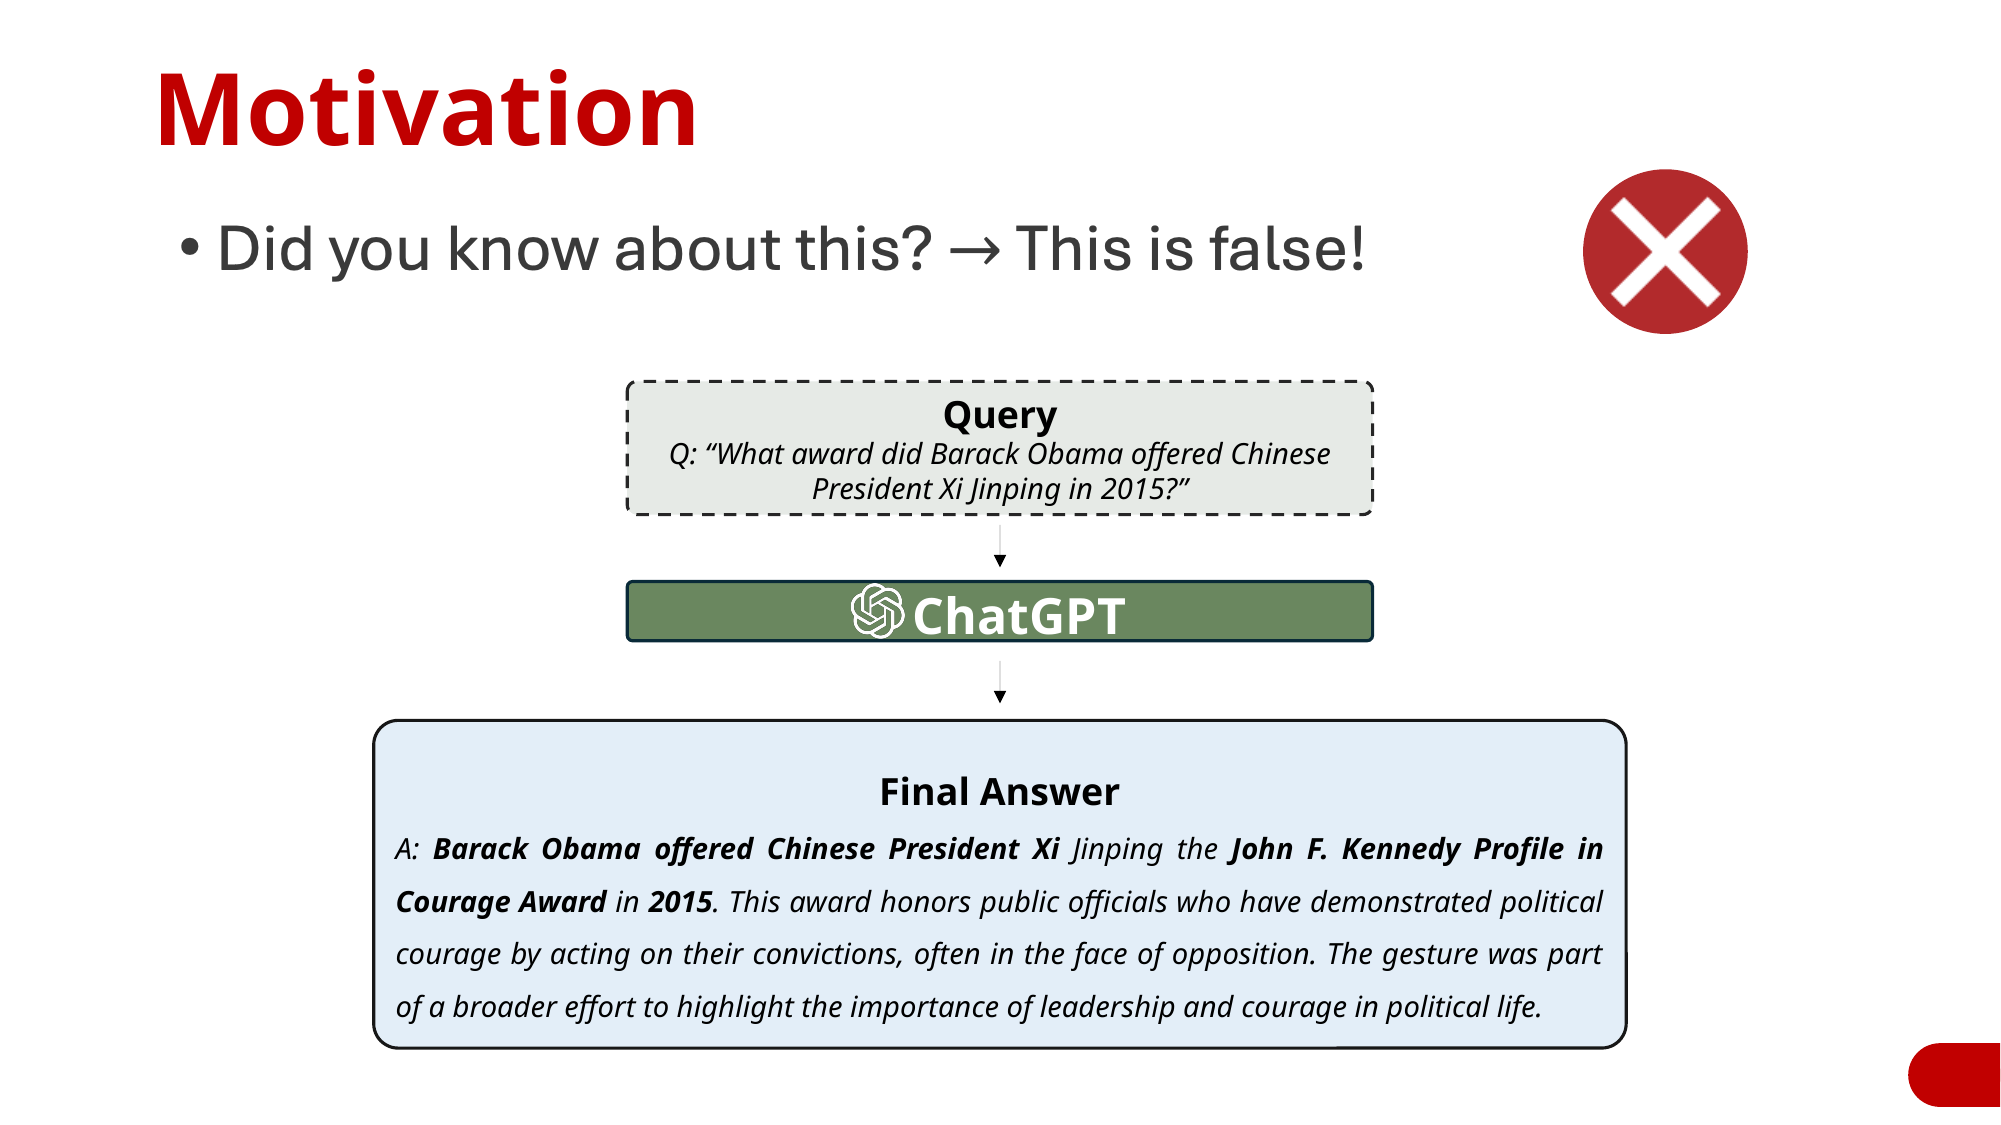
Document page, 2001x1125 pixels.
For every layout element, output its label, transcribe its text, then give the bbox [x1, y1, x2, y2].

text_box Query Q: “What award did Barack Obama offered Chinese President Xi Jinping in 2015?” [625, 379, 1375, 517]
picture [1589, 176, 1741, 328]
text_box [1630, 328, 1701, 336]
text_box [162, 207, 1909, 1005]
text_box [626, 576, 1374, 654]
title Motivation [137, 4, 1863, 222]
text_box [1628, 167, 1702, 176]
text_box Final Answer A: Barack Obama offered Chinese President Xi Jinping the John F. Kennedy Profile in Courage Award in 2015. This award honors public officials who have demonstrated political courage by acting on their convictions, often in the face of opposition. The gesture was part of a broader effort to highlight the importance of leadership and courage in political life. [372, 718, 1628, 1050]
text_box [1581, 217, 1589, 287]
text_box [1741, 215, 1750, 289]
